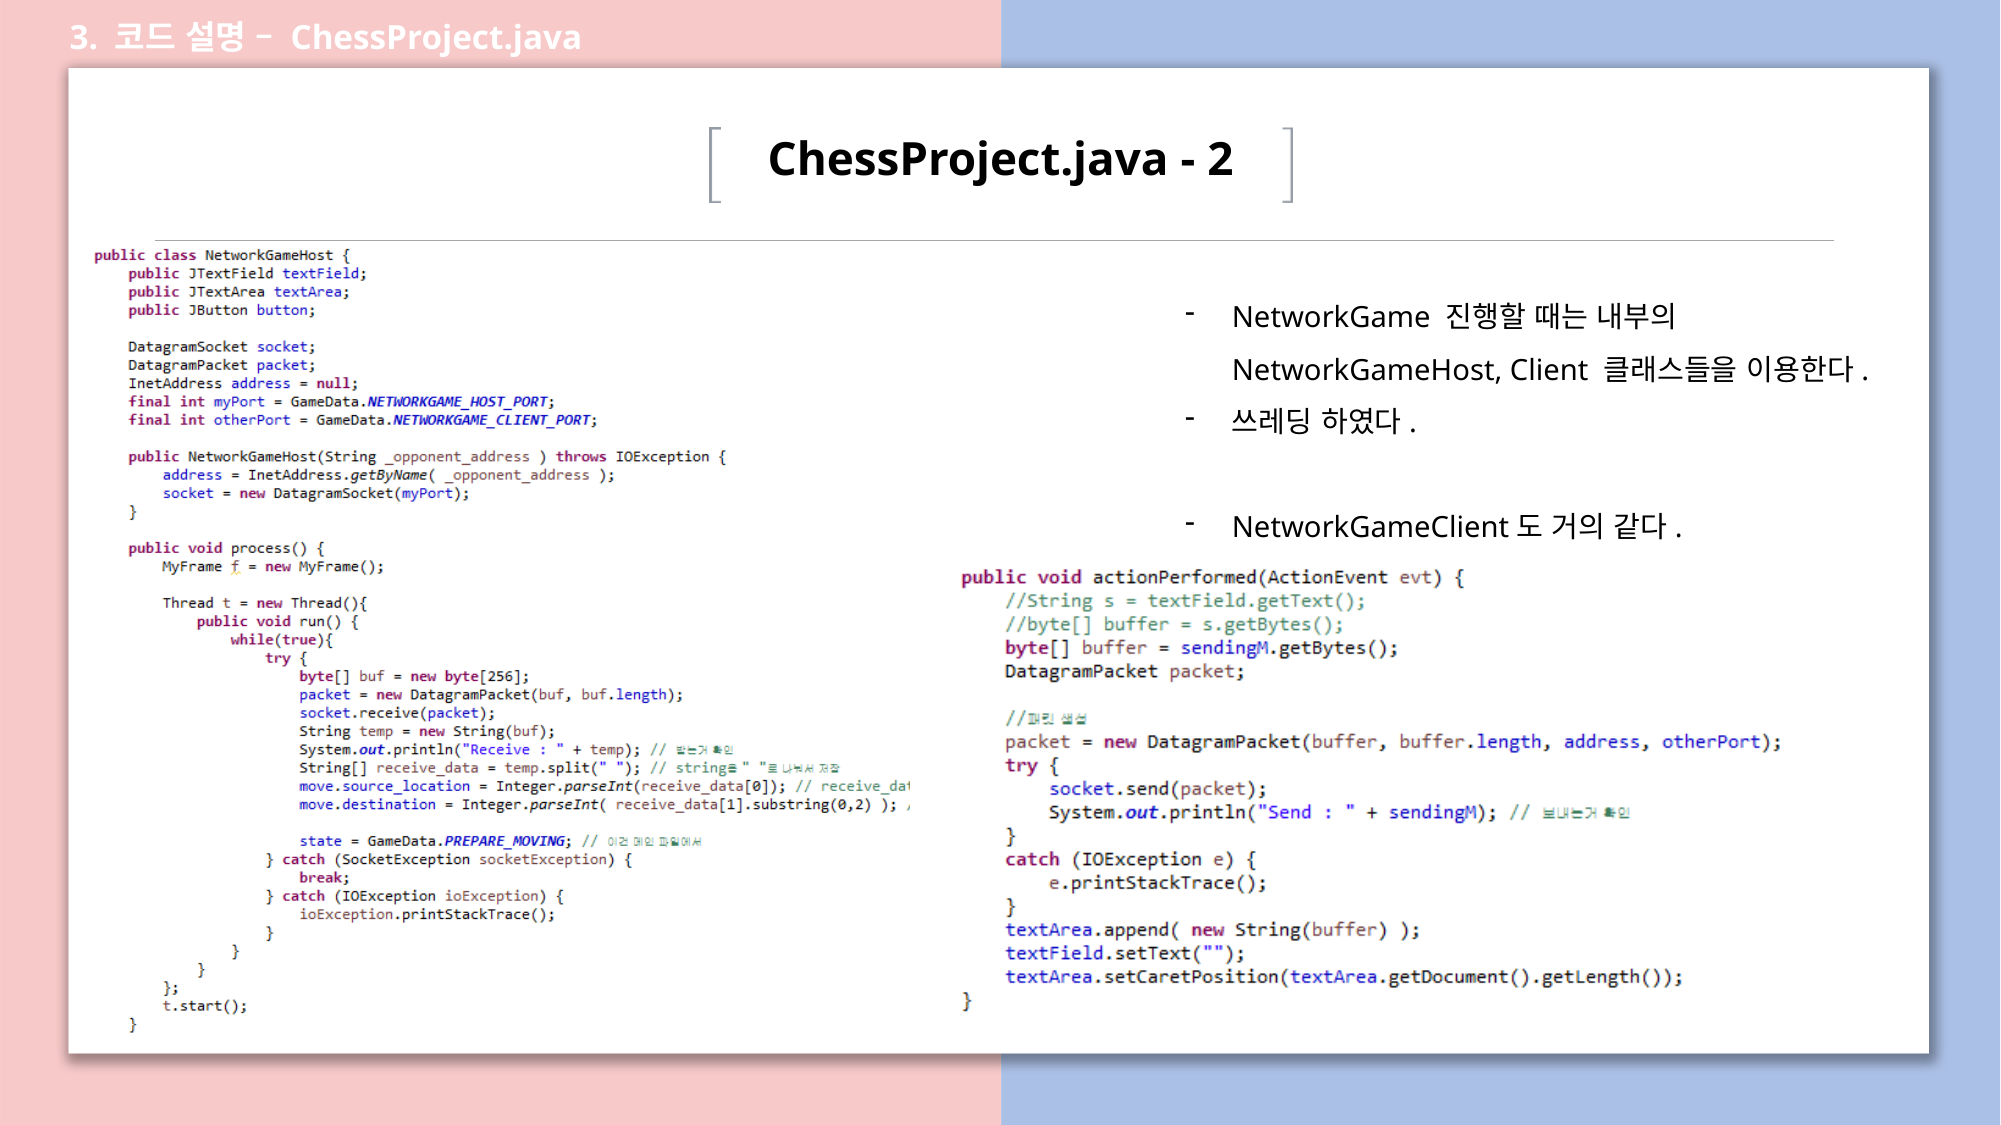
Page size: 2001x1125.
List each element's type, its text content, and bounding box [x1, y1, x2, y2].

text_box 3. 코드 설명 – ChessProject.java [54, 13, 672, 95]
text_box ChessProject.java - 2 [363, 107, 1639, 214]
text_box NetworkGame 진행할 때는 내부의 NetworkGameHost, Client 클래스들을 이용한다. 쓰레딩 하였다. NetworkGameClient도 거의 같다. [1170, 273, 1907, 551]
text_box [709, 127, 1293, 203]
picture [0, 0, 2001, 1125]
